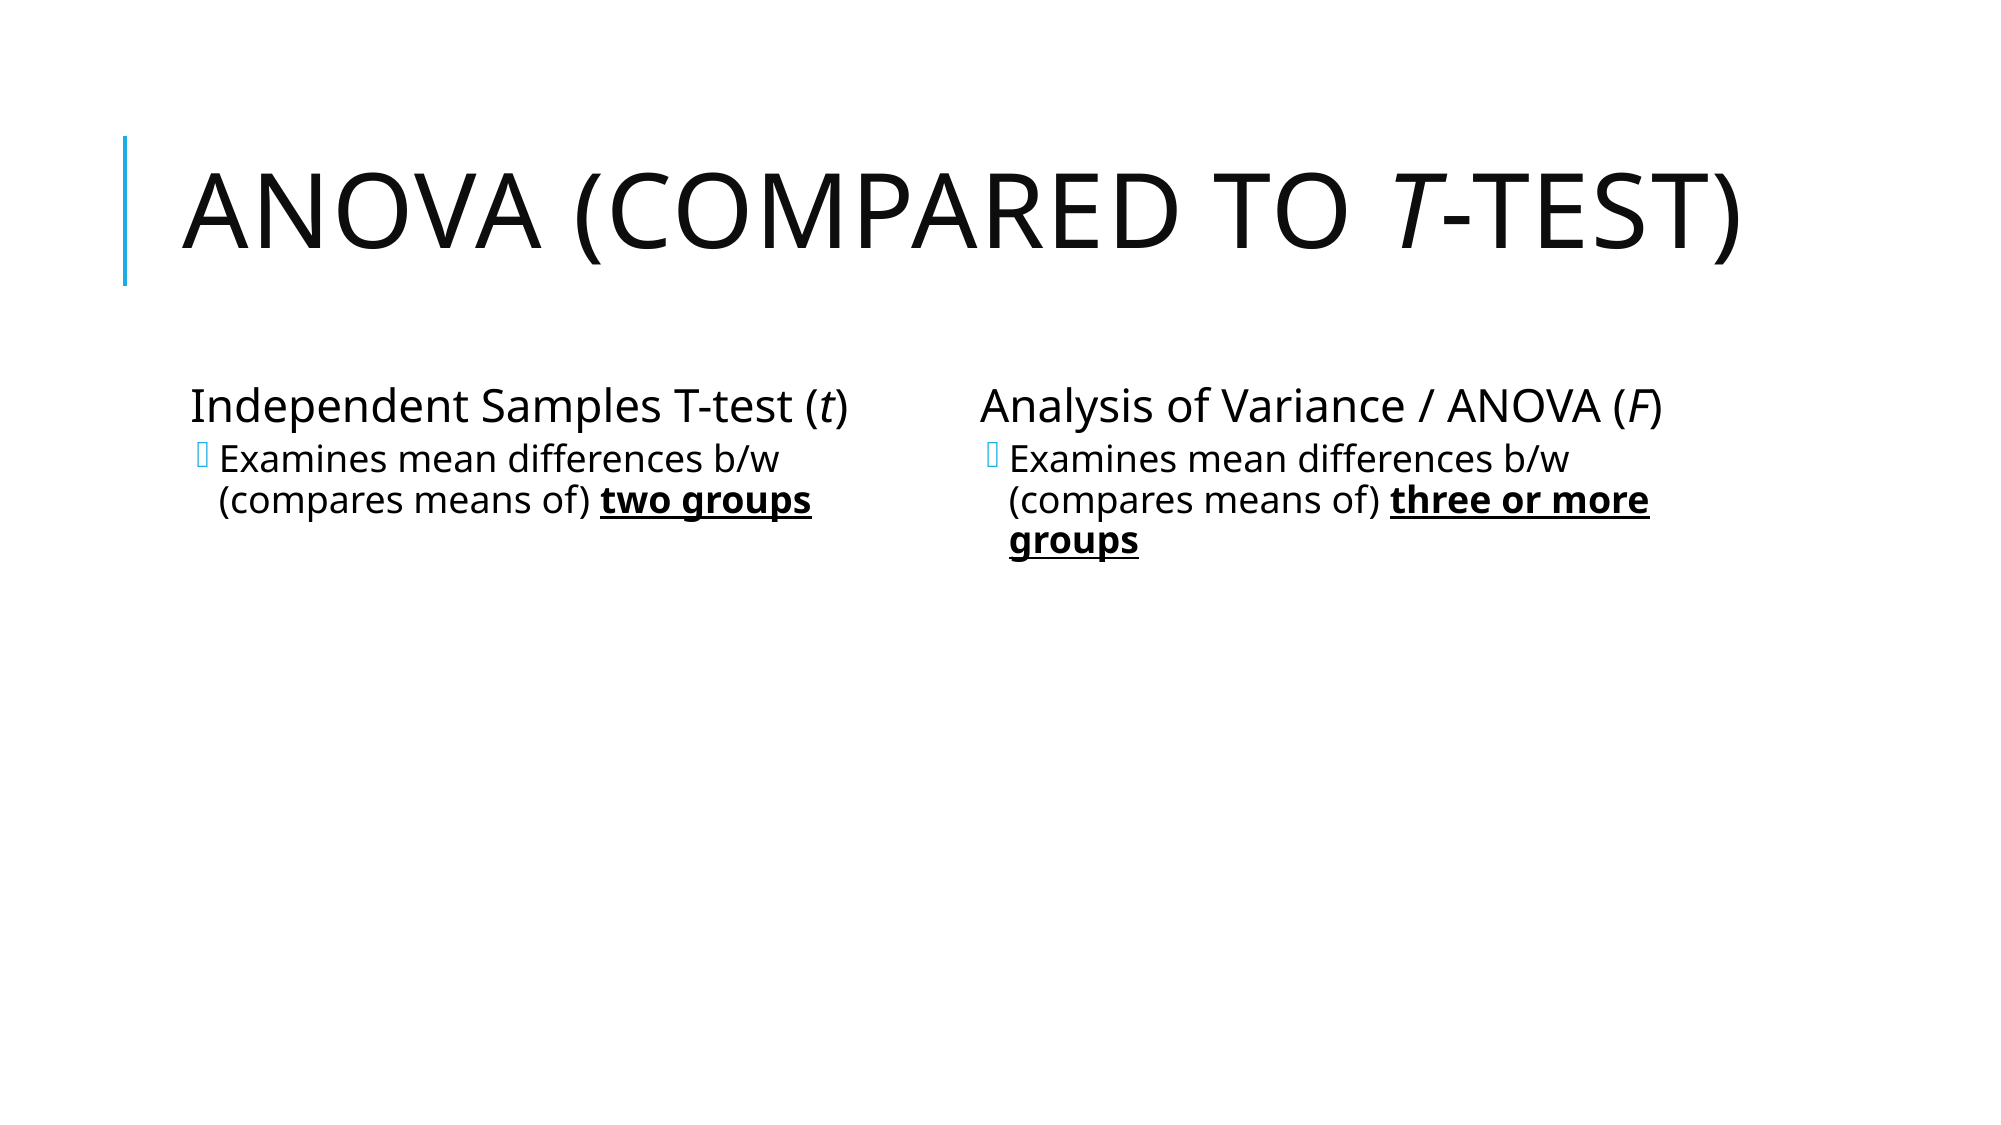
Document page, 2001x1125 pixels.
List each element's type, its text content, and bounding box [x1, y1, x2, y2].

title ANOVA (compared to t-test) [168, 96, 1763, 342]
list Independent Samples T-test (t) Examines mean differences b/w (compares means of) two groups Analysis of Variance / ANOVA (F) Examines mean differences b/w (compares means of) three or more groups [168, 375, 1763, 1035]
